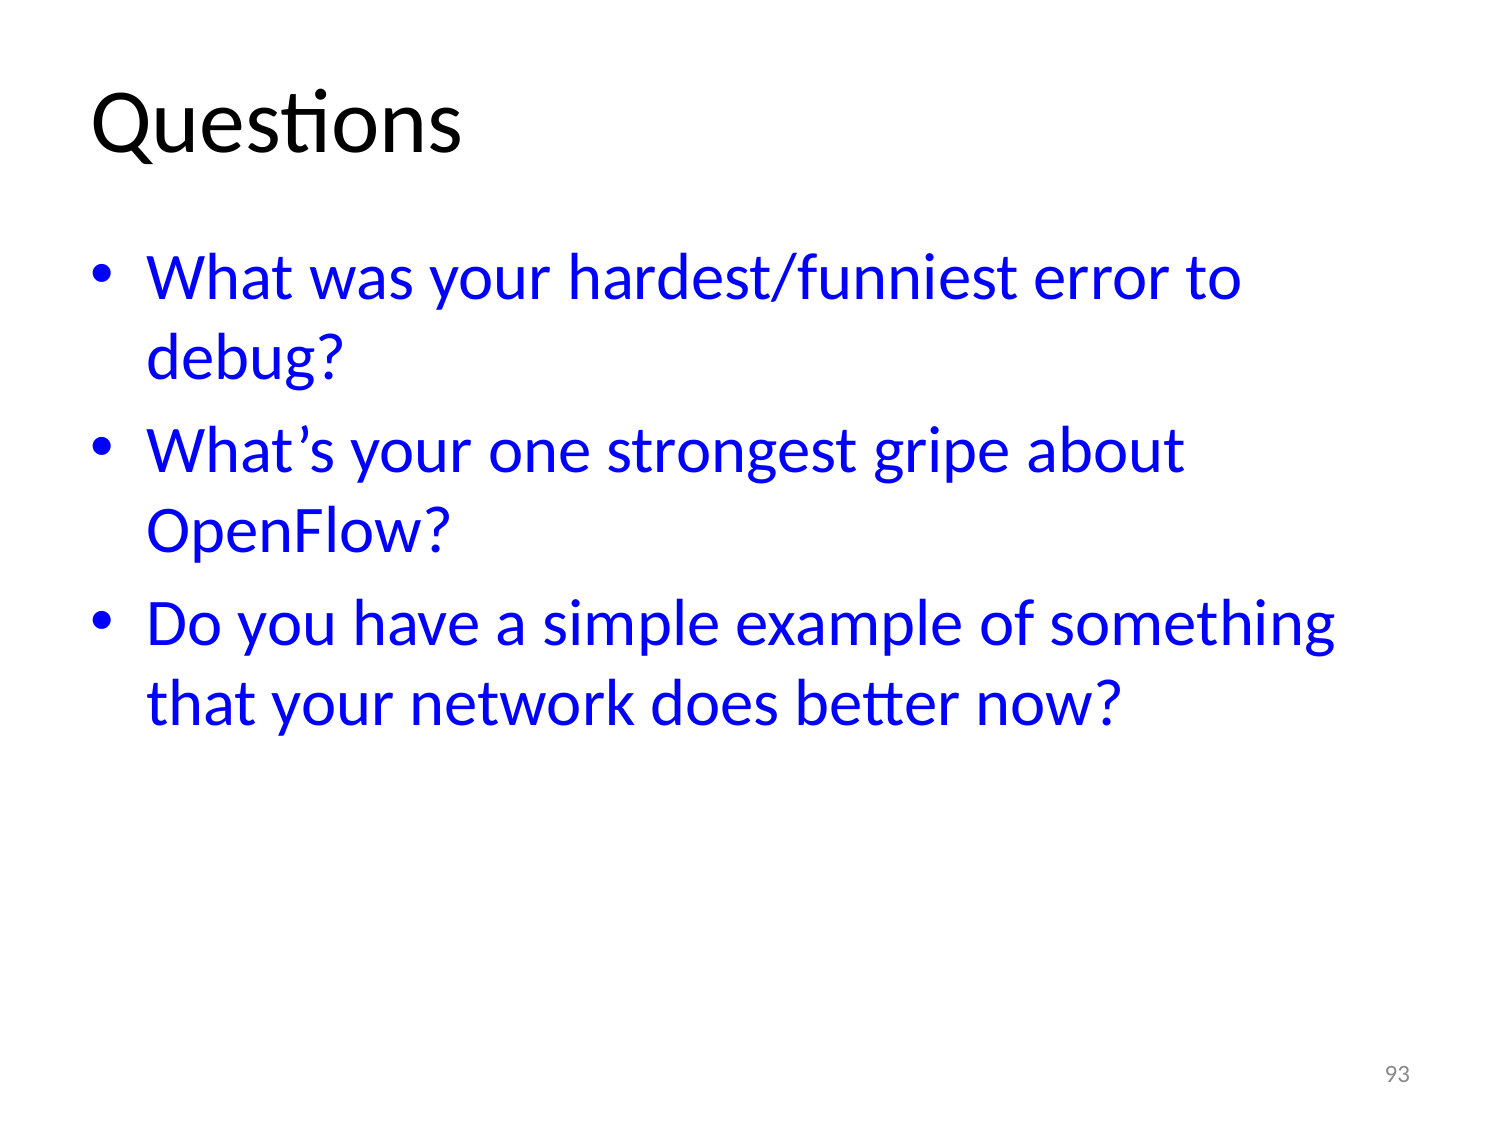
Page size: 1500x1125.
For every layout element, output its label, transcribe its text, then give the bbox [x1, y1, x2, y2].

title Questions [74, 40, 1426, 191]
list What was your hardest/funniest error to debug? What’s your one strongest gripe about OpenFlow? Do you have a simple example of something that your network does better now? [74, 224, 1426, 1006]
slide_number 93 [1074, 1042, 1425, 1103]
